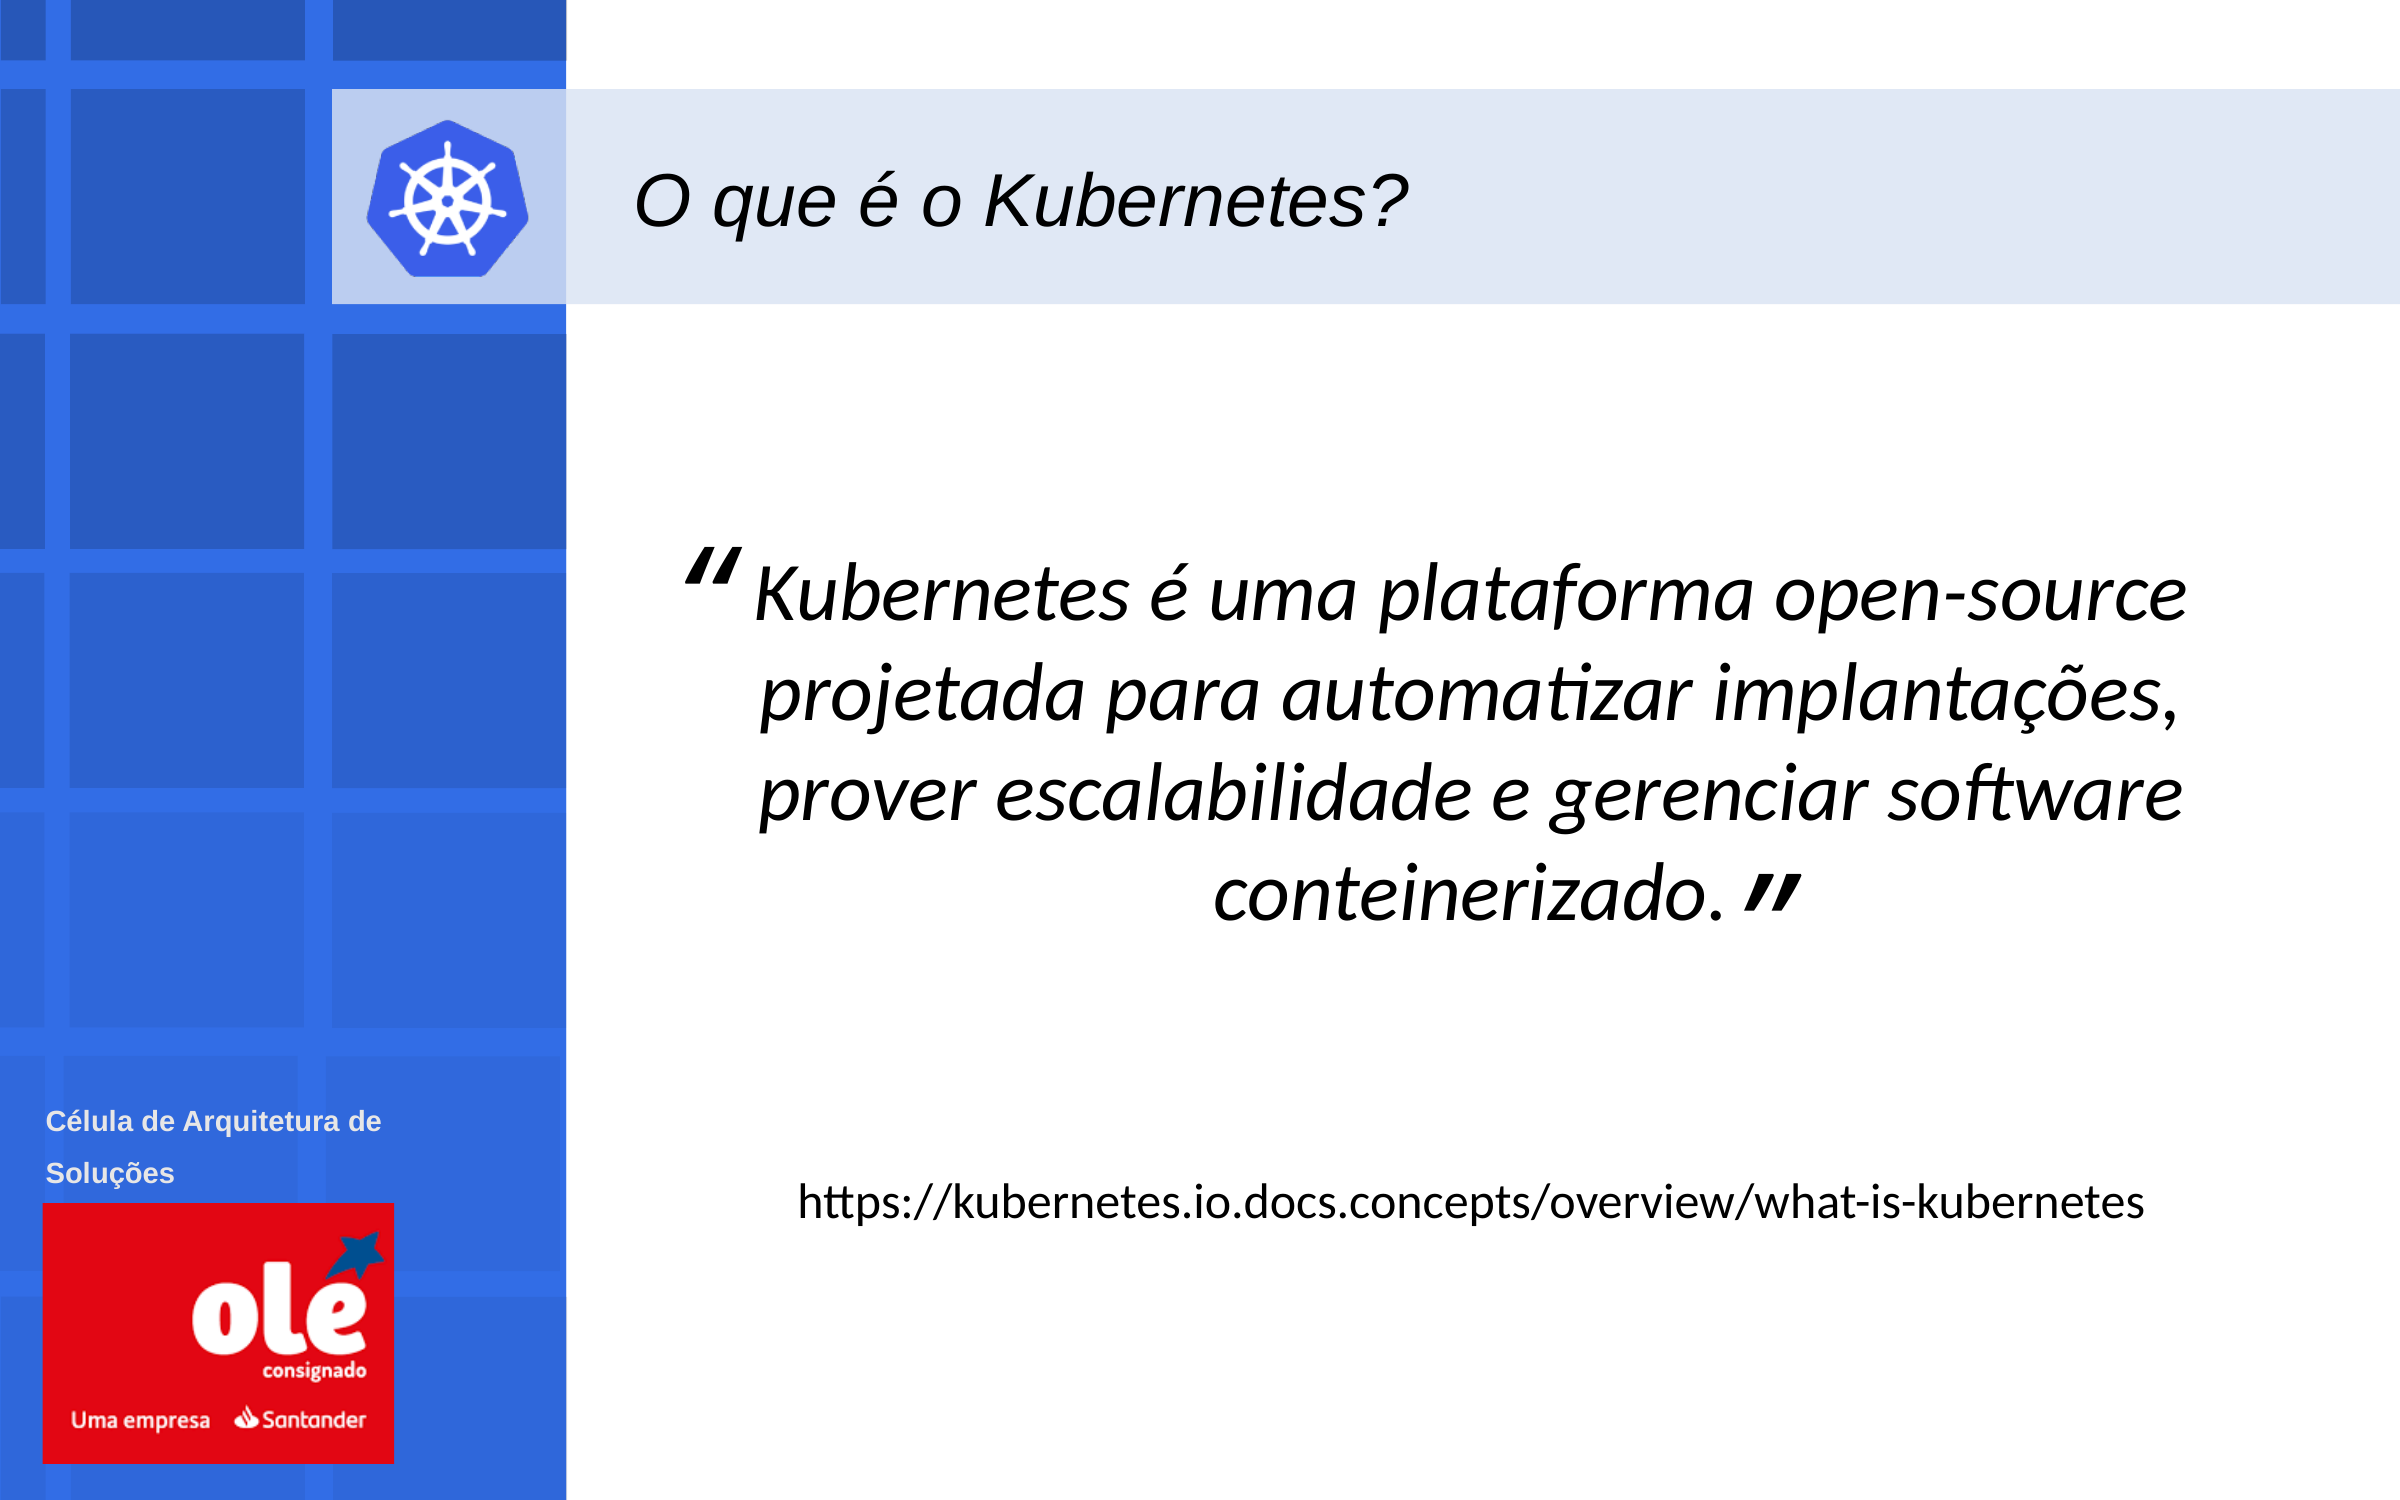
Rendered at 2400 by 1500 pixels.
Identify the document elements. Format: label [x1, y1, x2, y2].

picture [354, 104, 543, 280]
text_box [0, 333, 568, 1500]
text_box [0, 0, 2400, 1500]
